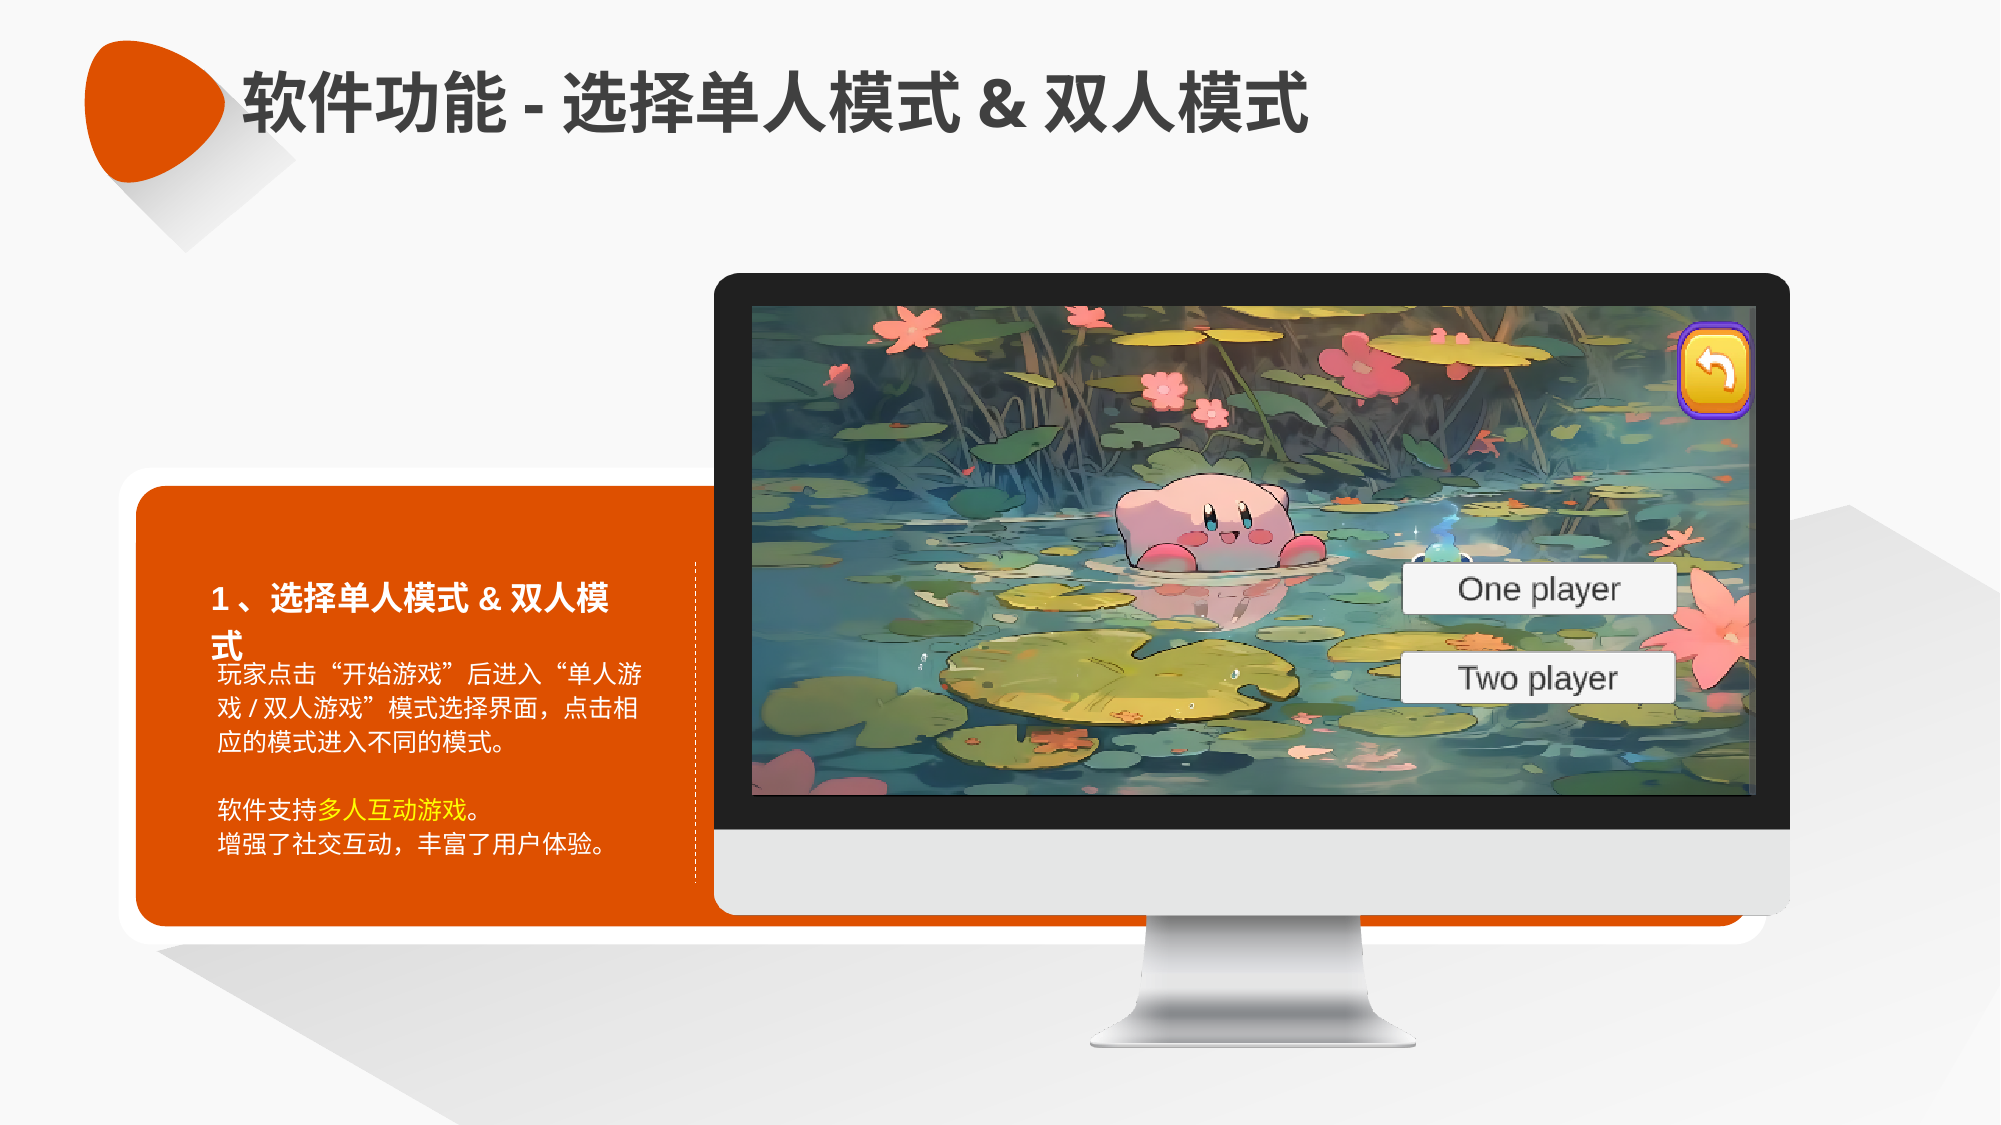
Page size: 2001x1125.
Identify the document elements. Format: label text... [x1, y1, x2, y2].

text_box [118, 467, 714, 945]
picture [714, 273, 1790, 1050]
text_box [83, 39, 226, 184]
text_box 软件功能-选择单人模式&双人模式 [226, 53, 1326, 149]
text_box [153, 502, 2000, 1125]
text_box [196, 561, 677, 901]
text_box [216, 80, 226, 97]
text_box [106, 111, 297, 254]
